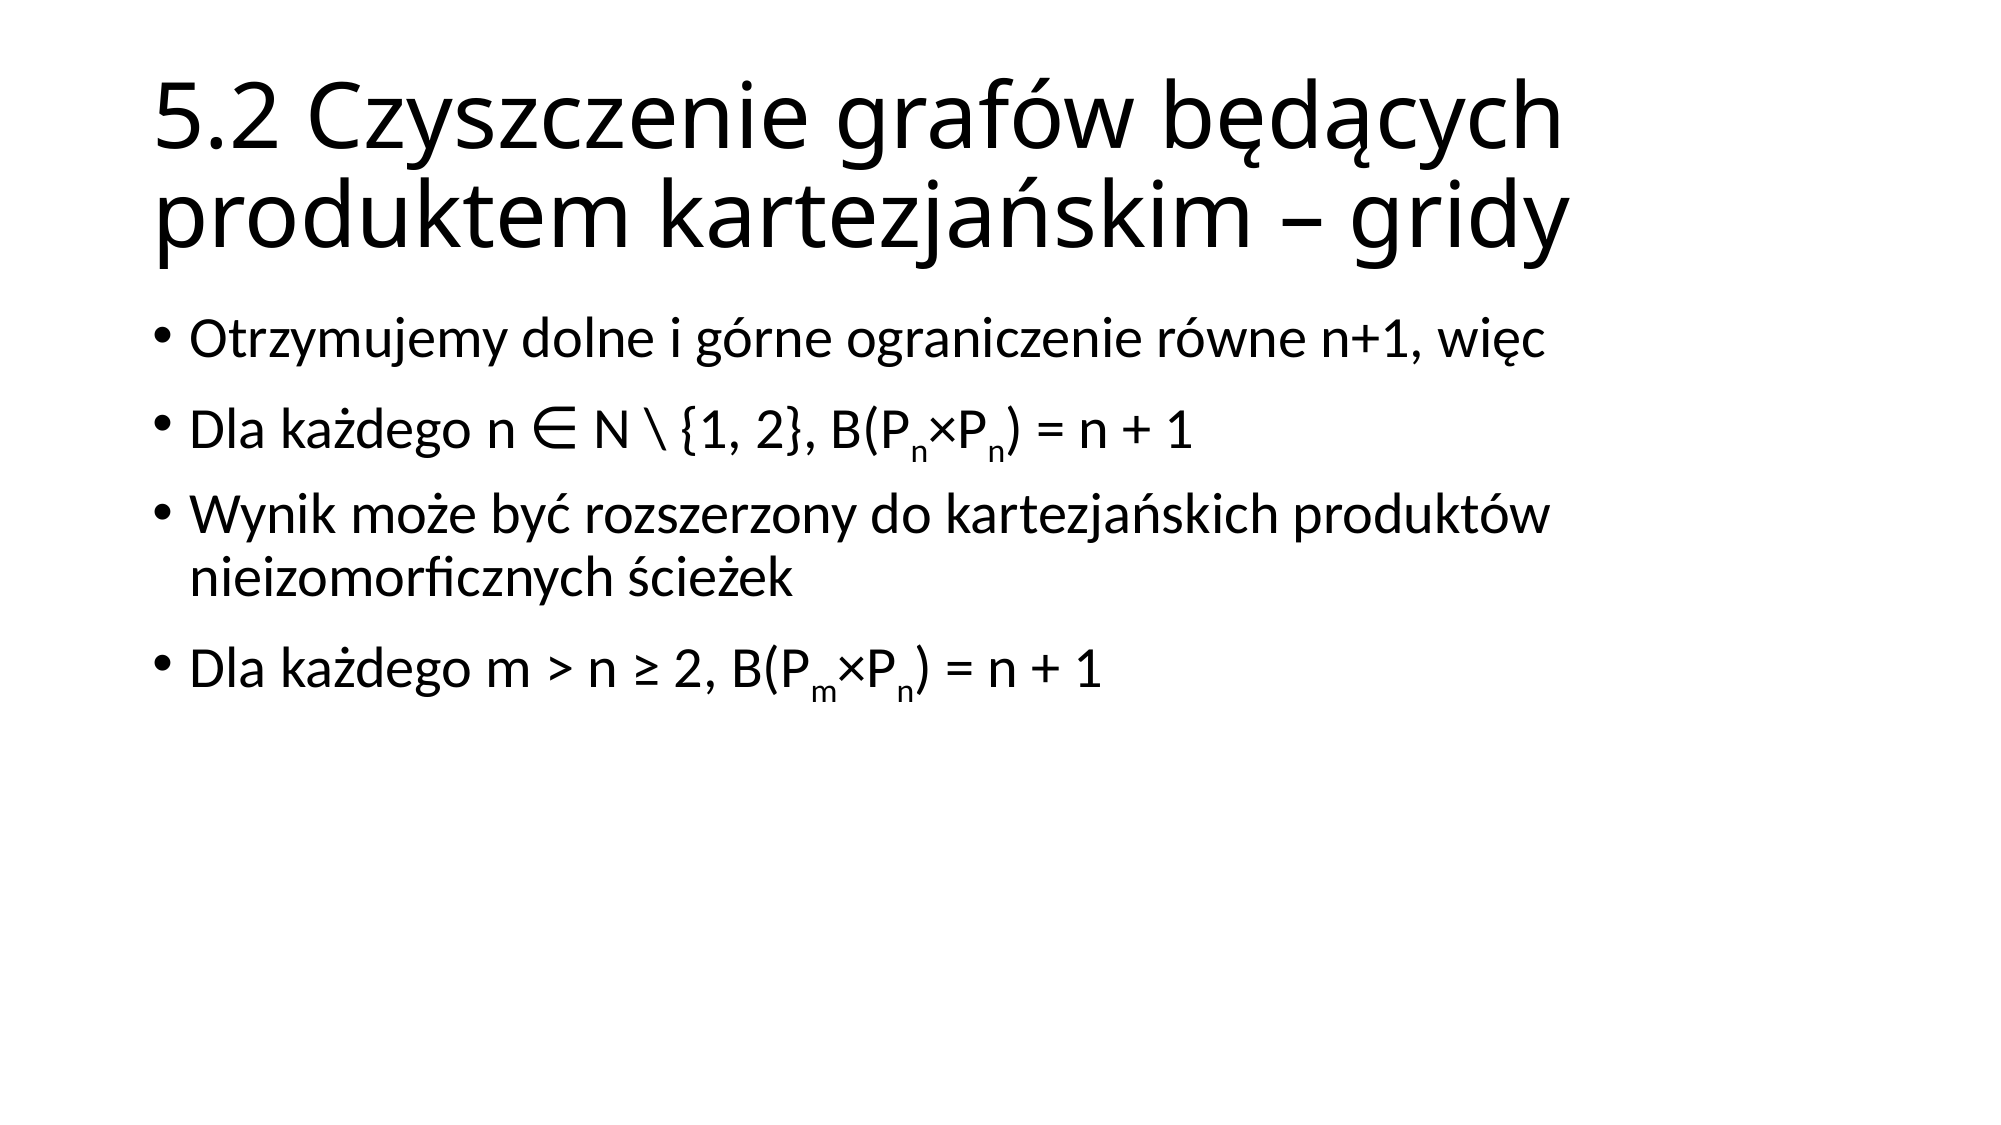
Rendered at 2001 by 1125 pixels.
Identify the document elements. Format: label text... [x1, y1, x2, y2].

list Otrzymujemy dolne i górne ograniczenie równe n+1, więc Dla każdego n ∈ N \ {1, 2}, B(Pn×Pn) = n + 1 Wynik może być rozszerzony do kartezjańskich produktów nieizomorficznych ścieżek Dla każdego m > n ≥ 2, B(Pm×Pn) = n + 1 [137, 299, 1863, 1014]
title 5.2 Czyszczenie grafów będących produktem kartezjańskim – gridy [137, 59, 1863, 278]
